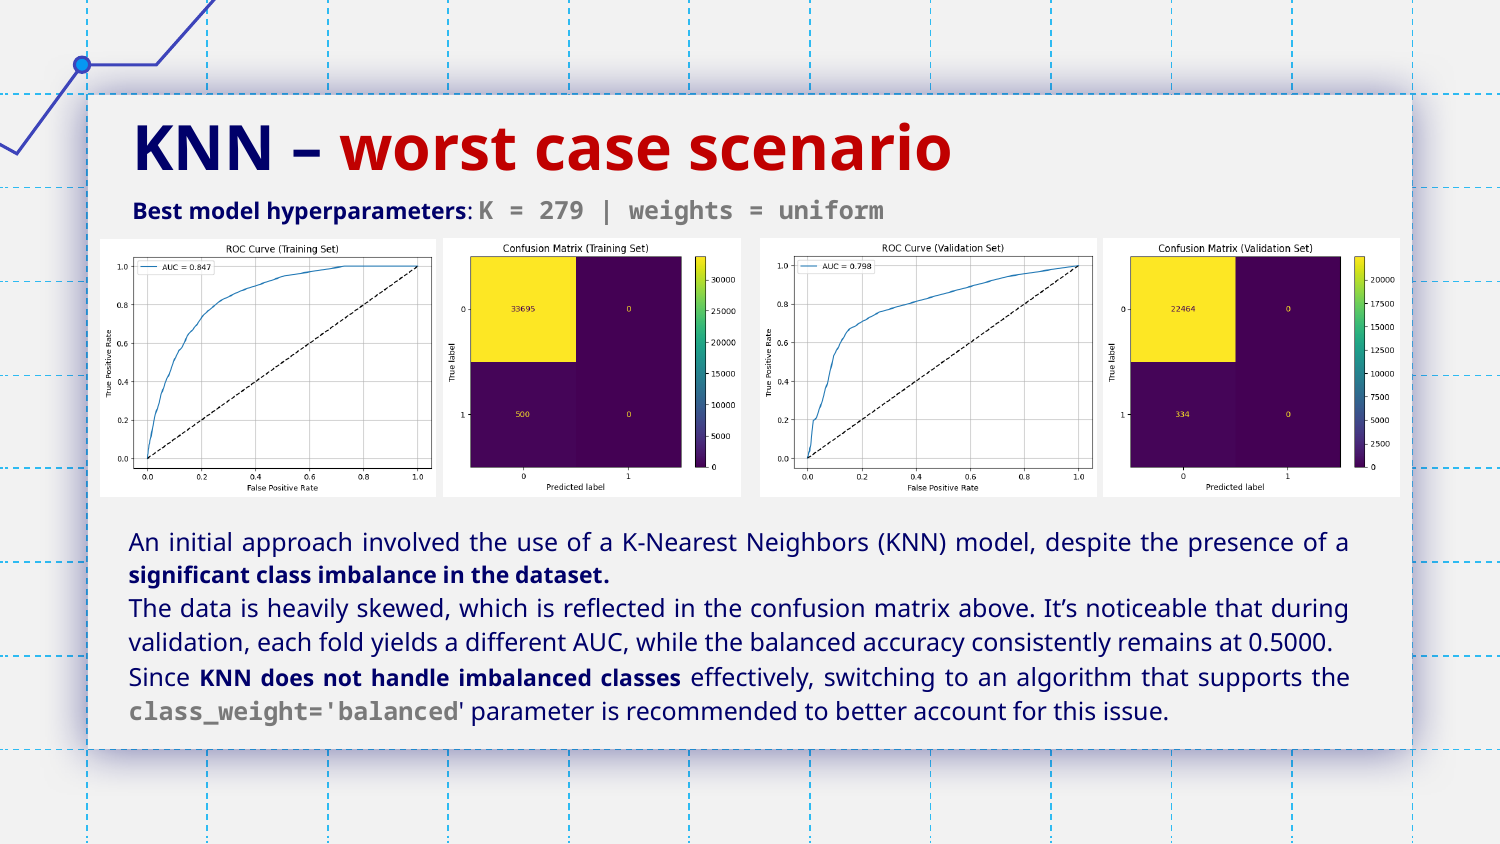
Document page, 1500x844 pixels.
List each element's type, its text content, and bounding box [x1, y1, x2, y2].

subtitle An initial approach involved the use of a K-Nearest Neighbors (KNN) model, despite the presence of a significant class imbalance in the dataset. The data is heavily skewed, which is reflected in the confusion matrix above. It’s noticeable that during validation, each fold yields a different AUC, while the balanced accuracy consistently remains at 0.5000. Since KNN does not handle imbalanced classes effectively, switching to an algorithm that supports the class_weight='balanced' parameter is recommended to better account for this issue. [113, 507, 1367, 745]
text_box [99, 238, 1401, 498]
text_box Best model hyperparameters: K = 279 | weights = uniform [117, 187, 1084, 232]
title KNN – worst case scenario [117, 93, 1383, 188]
